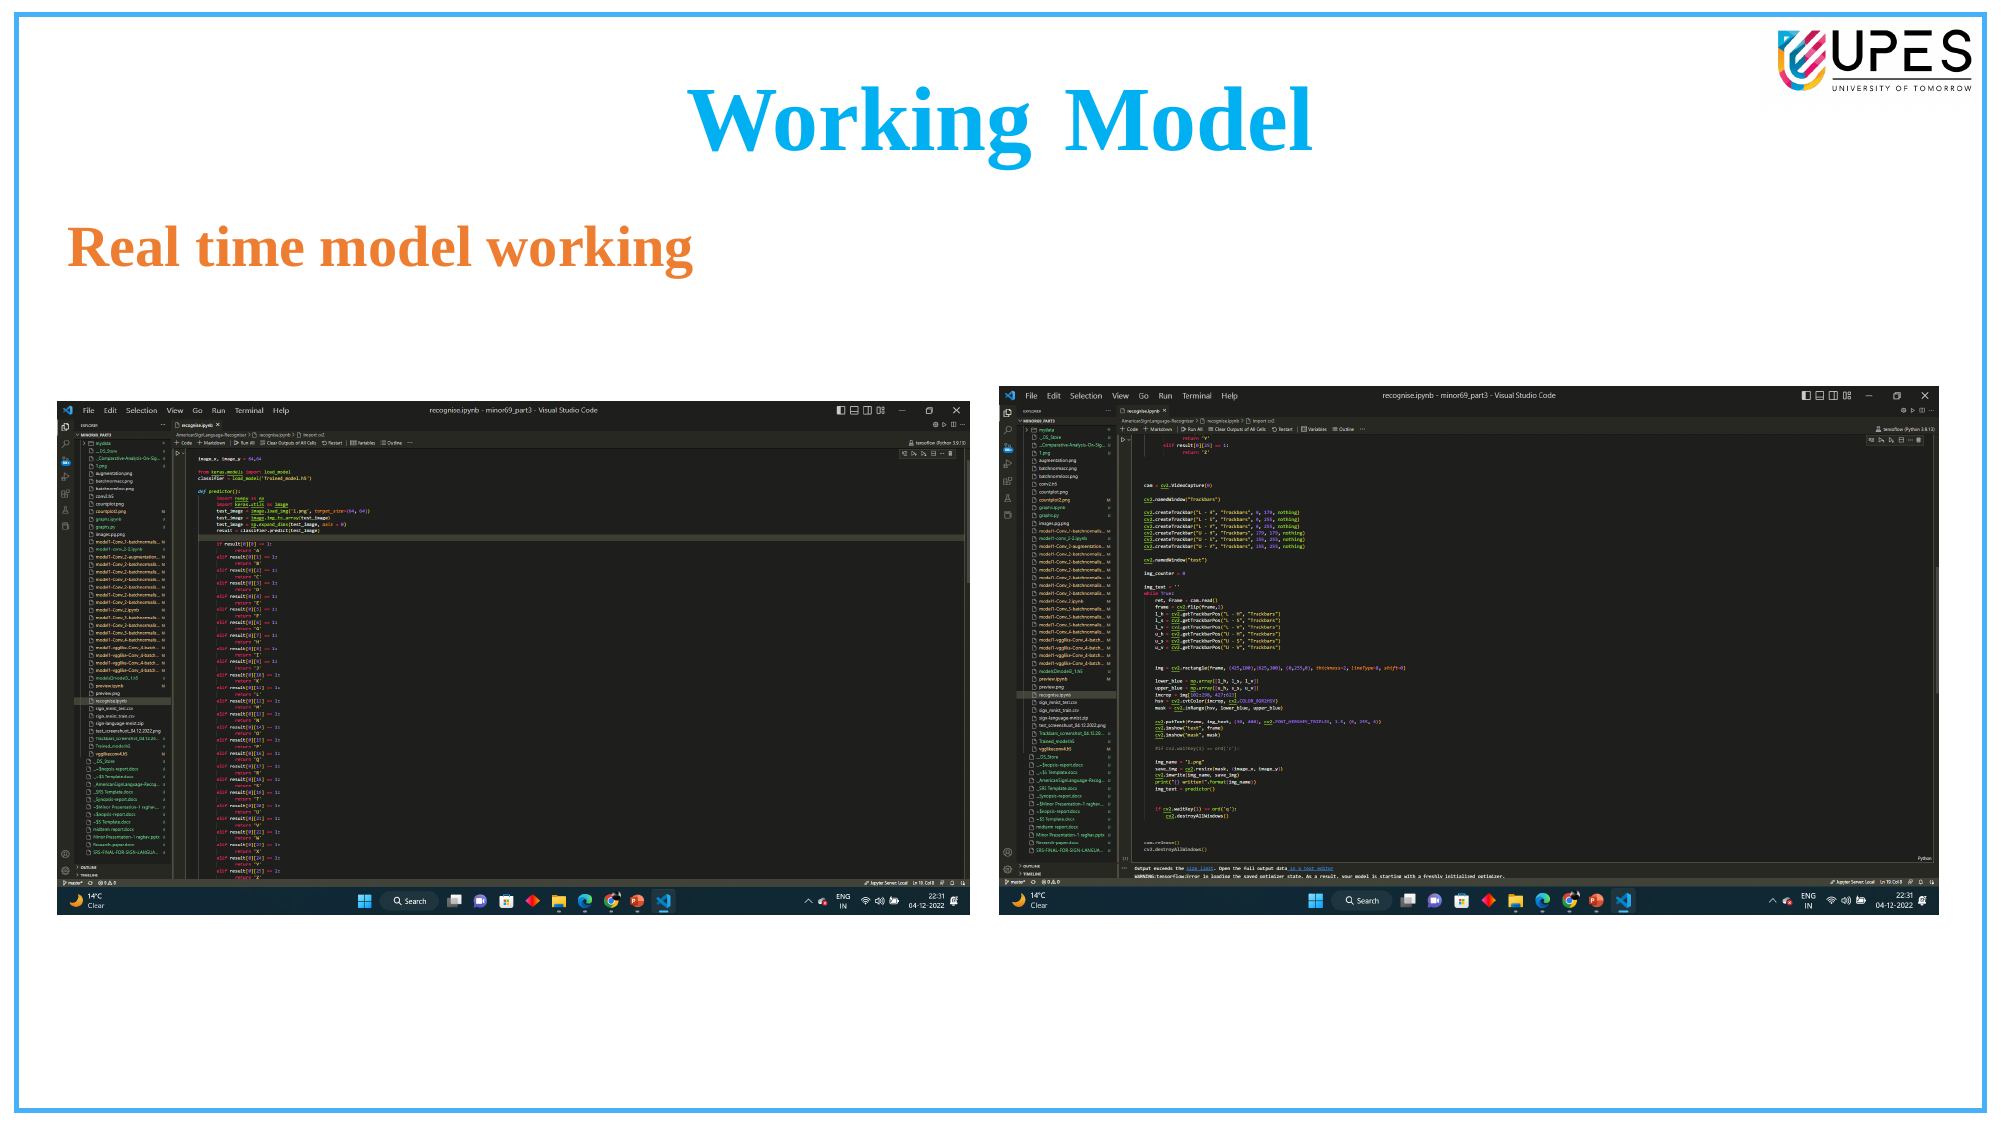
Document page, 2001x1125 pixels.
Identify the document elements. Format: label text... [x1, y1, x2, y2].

picture [999, 386, 1939, 915]
title Working Model [345, 101, 1655, 335]
picture [1758, 20, 1978, 110]
subtitle Real time model working [0, 121, 1240, 496]
picture [57, 401, 970, 915]
